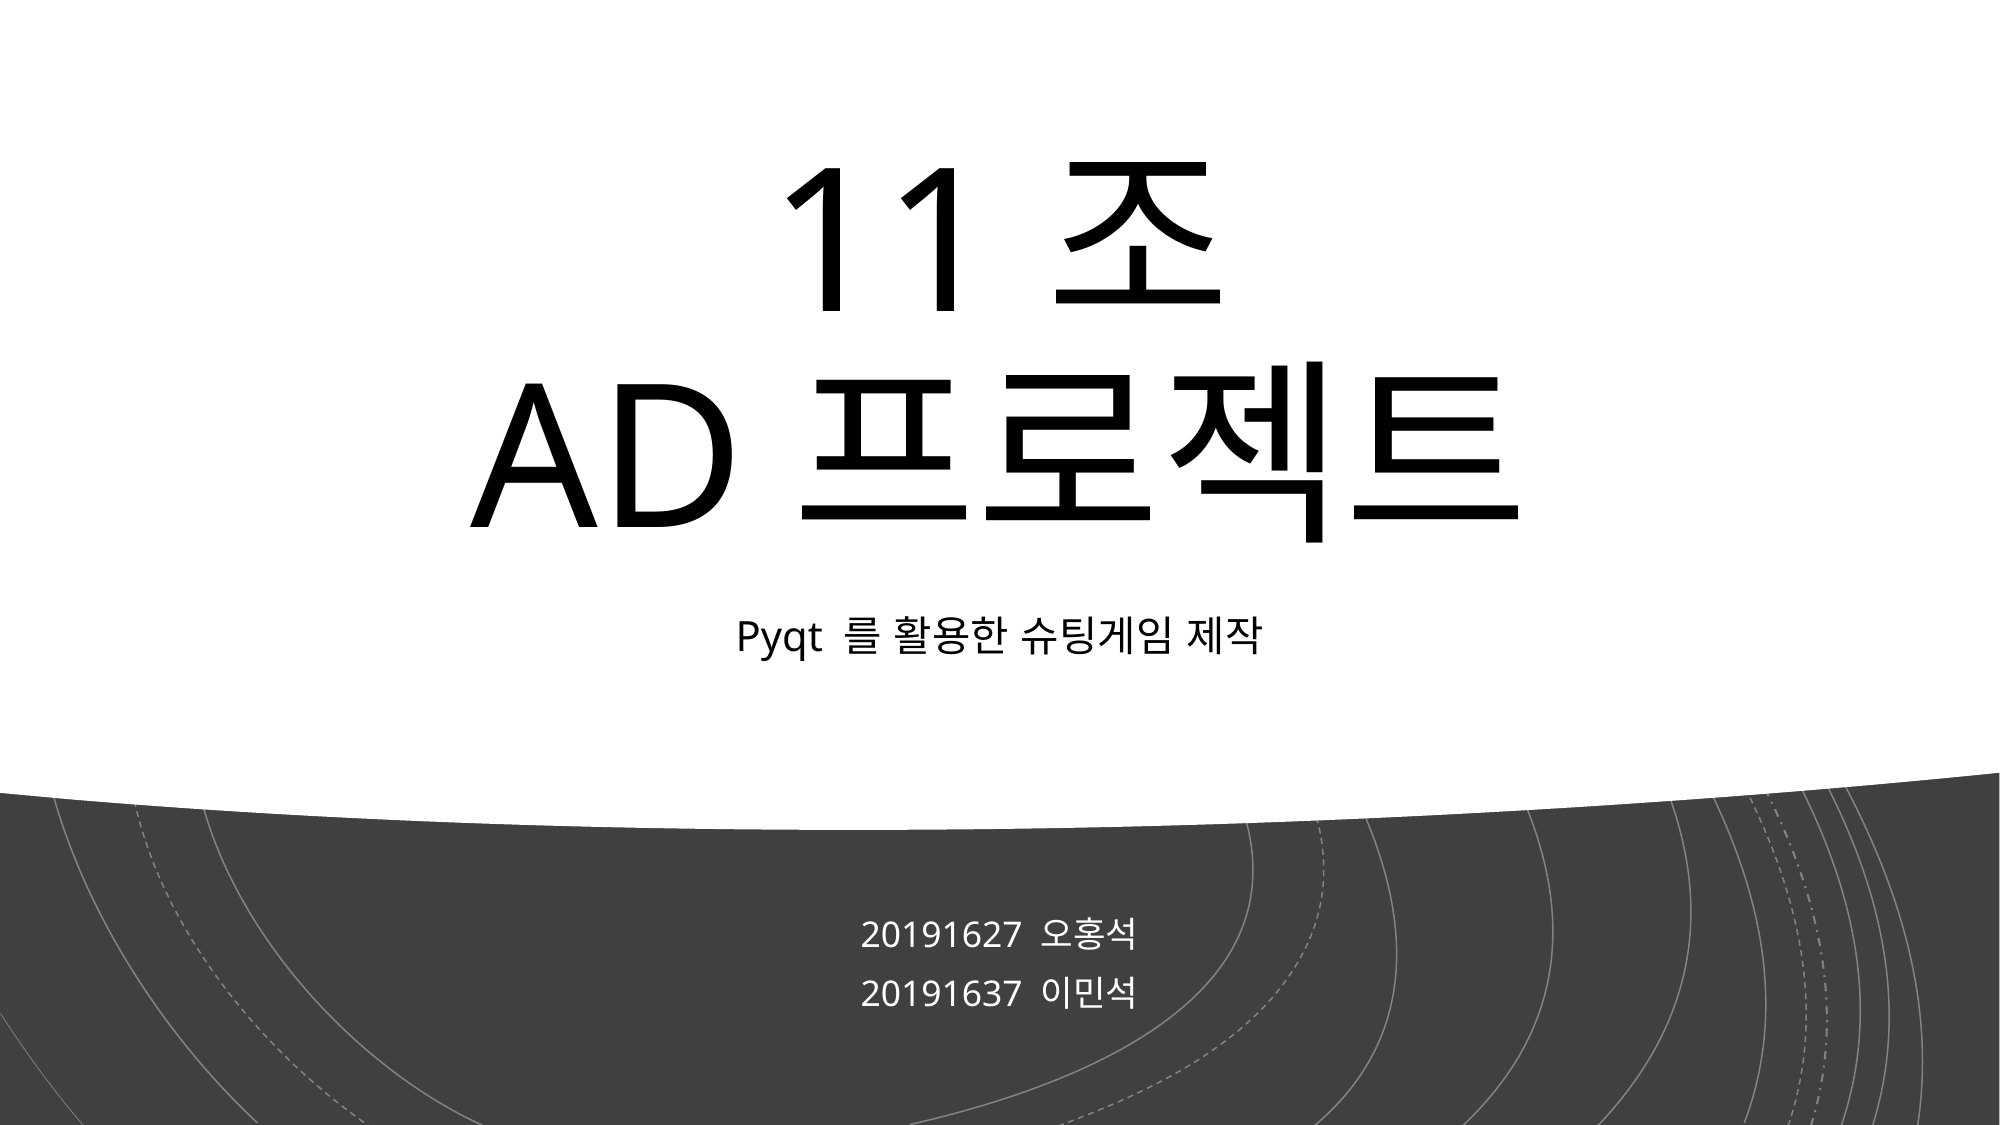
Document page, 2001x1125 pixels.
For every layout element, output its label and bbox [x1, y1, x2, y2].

text_box [0, 0, 1999, 1125]
